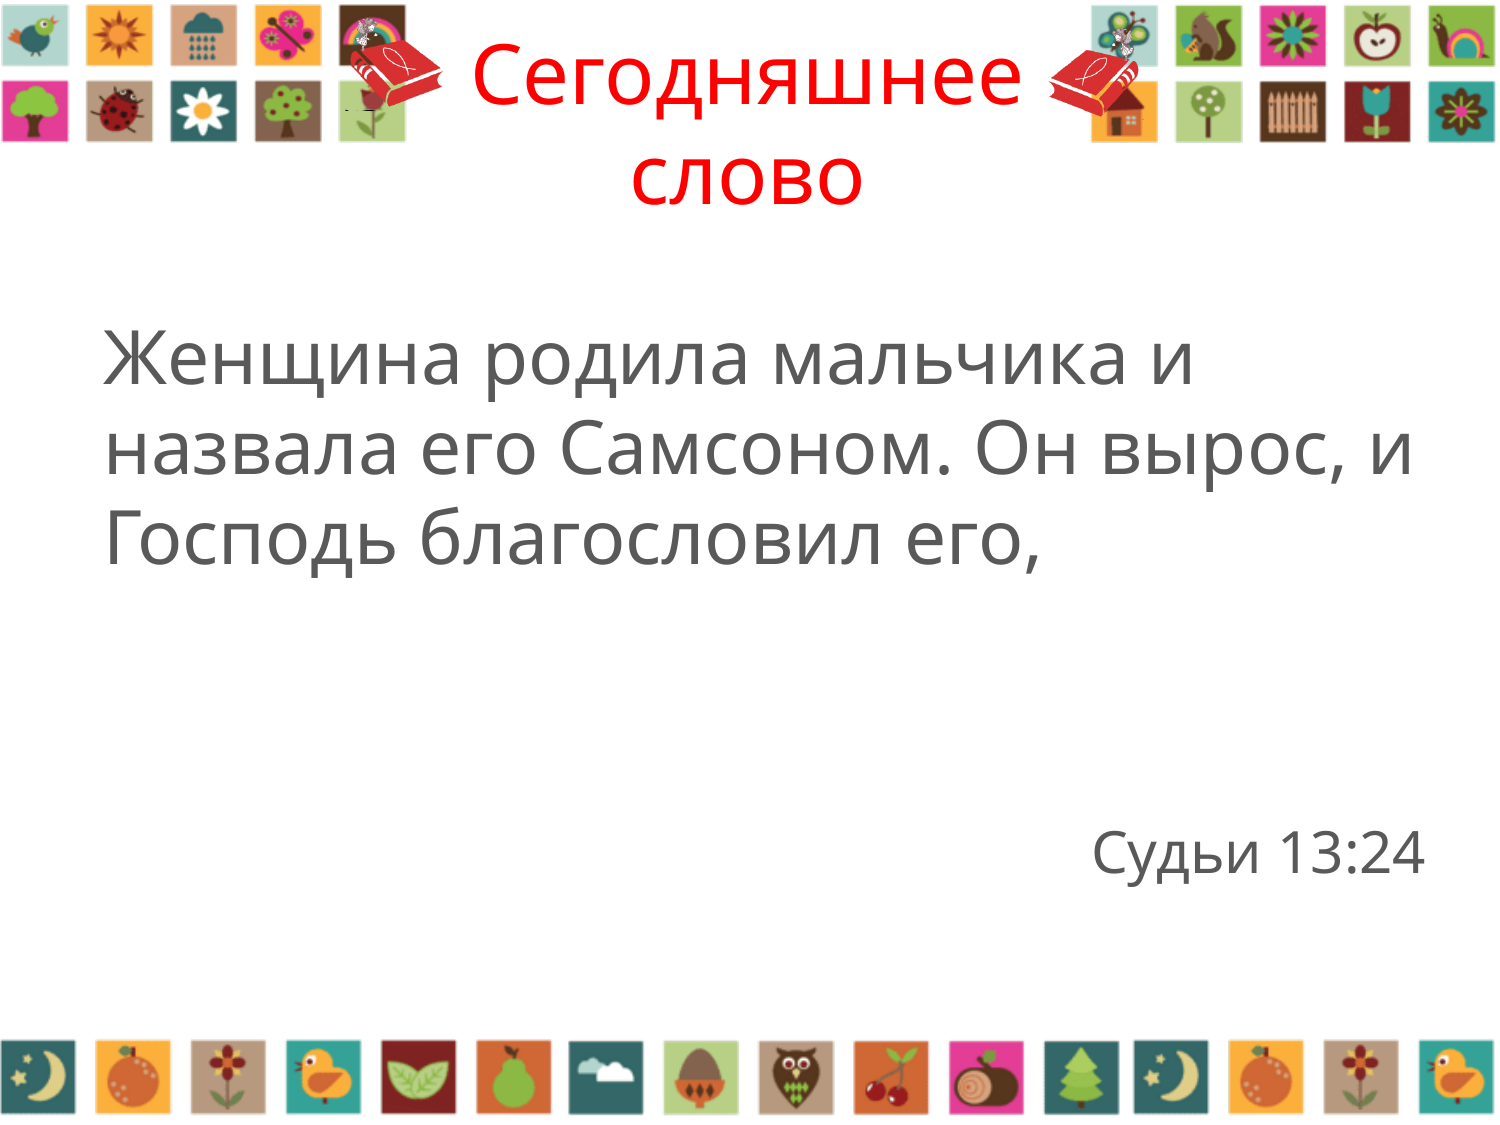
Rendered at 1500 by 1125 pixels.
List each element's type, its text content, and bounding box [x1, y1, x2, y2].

text_box Судьи 13:24 [808, 807, 1441, 893]
text_box Женщина родила мальчика и назвала его Самсоном. Он вырос, и Господь благословил его, [88, 302, 1436, 588]
picture [1016, 3, 1500, 150]
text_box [0, 1028, 1500, 1118]
picture [0, 3, 475, 150]
text_box Сегодняшнее слово [414, 13, 1080, 229]
